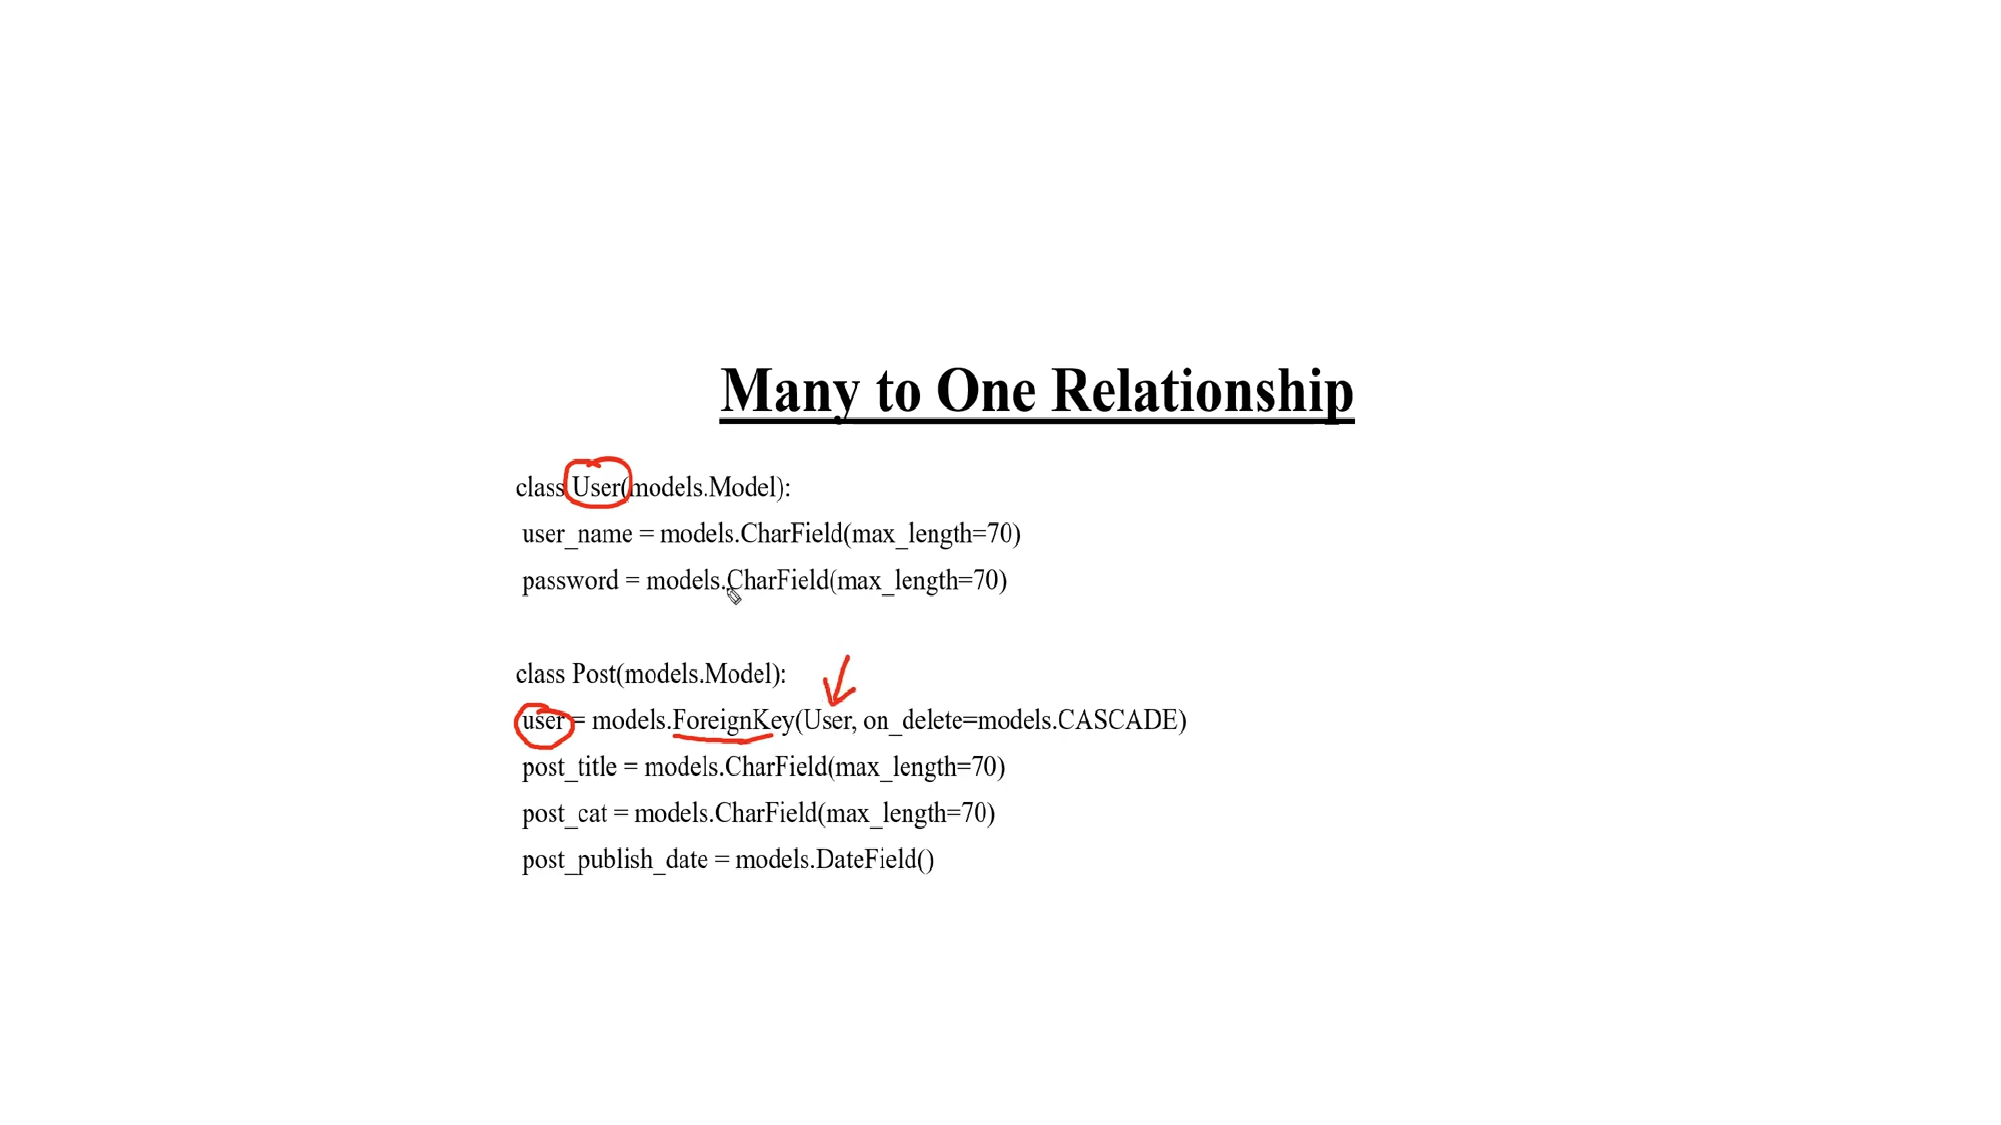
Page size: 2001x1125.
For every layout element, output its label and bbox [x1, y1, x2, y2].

list [365, 300, 1635, 1015]
